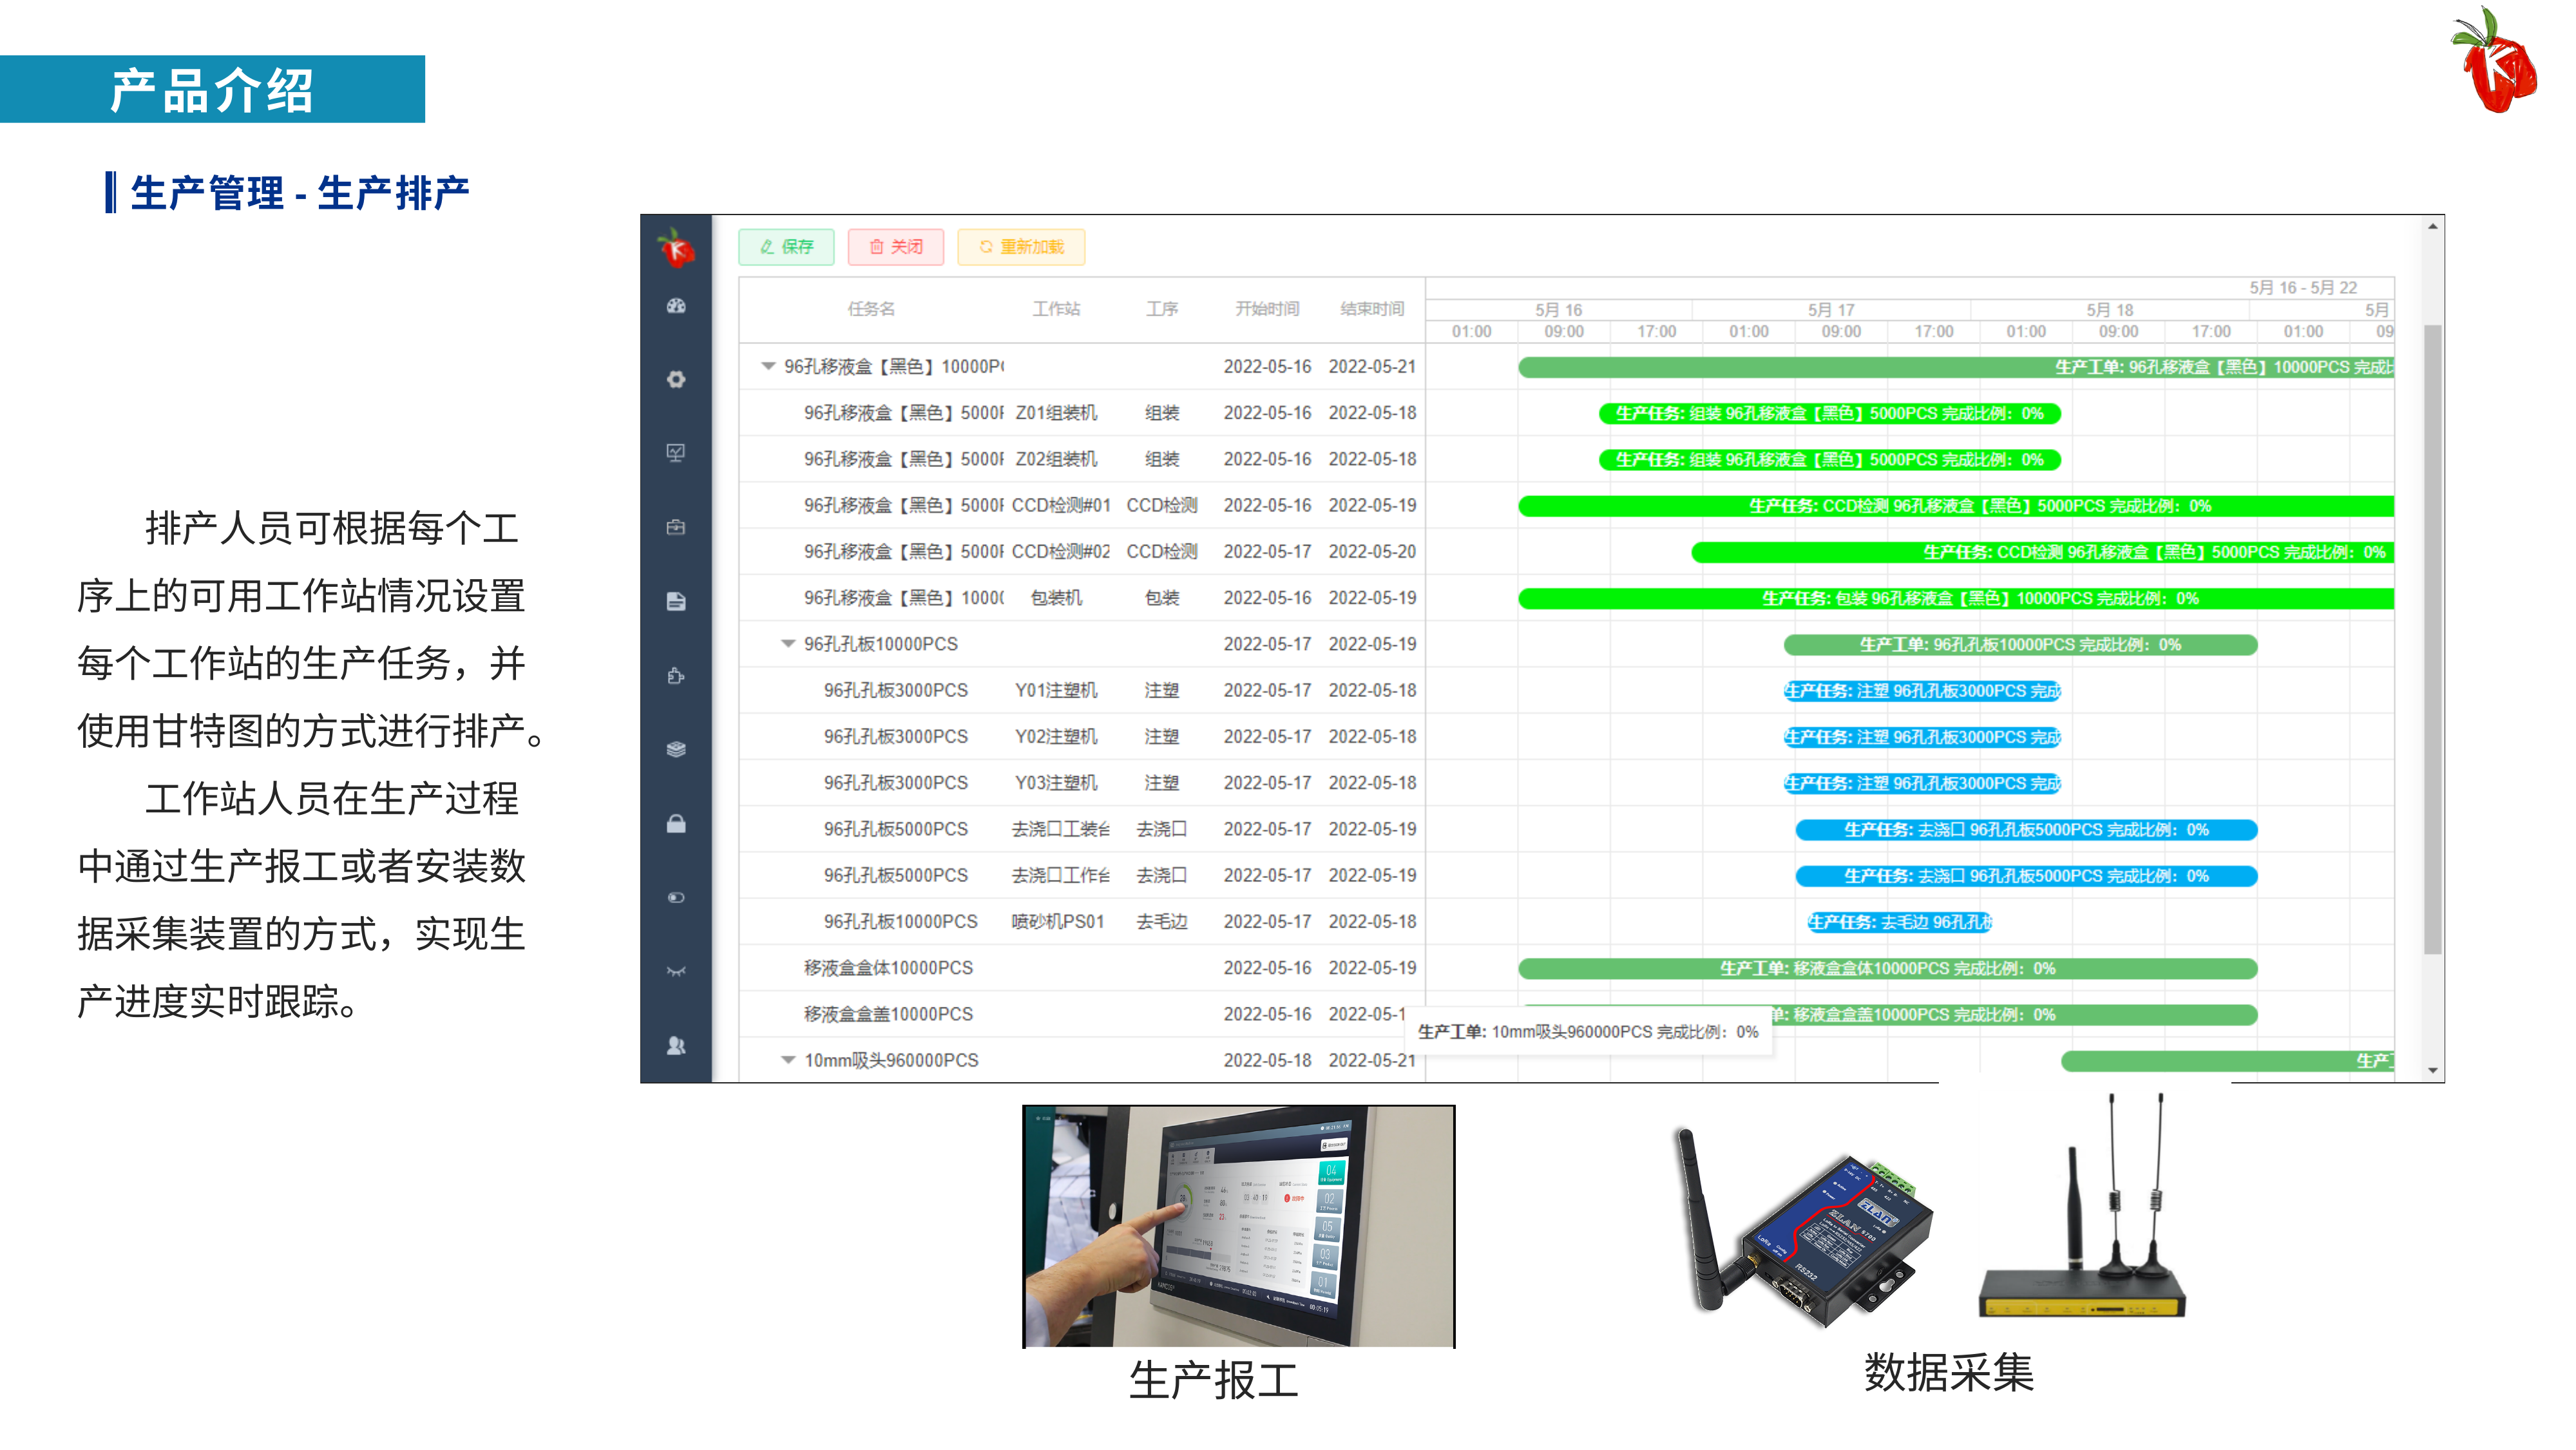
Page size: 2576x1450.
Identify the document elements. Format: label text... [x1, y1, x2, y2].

text_box 排产人员可根据每个工序上的可用工作站情况设置每个工作站的生产任务，并使用甘特图的方式进行排产。 工作站人员在生产过程中通过生产报工或者安装数据采集装置的方式，实现生产进度实时跟踪。 [67, 477, 565, 1027]
picture [640, 215, 2445, 1341]
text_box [1022, 1105, 1456, 1411]
text_box 数据采集 [1804, 1347, 2095, 1402]
text_box 产品介绍 [0, 55, 426, 123]
picture [2444, 4, 2552, 113]
text_box 生产管理-生产排产 [116, 162, 542, 222]
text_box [105, 171, 117, 214]
